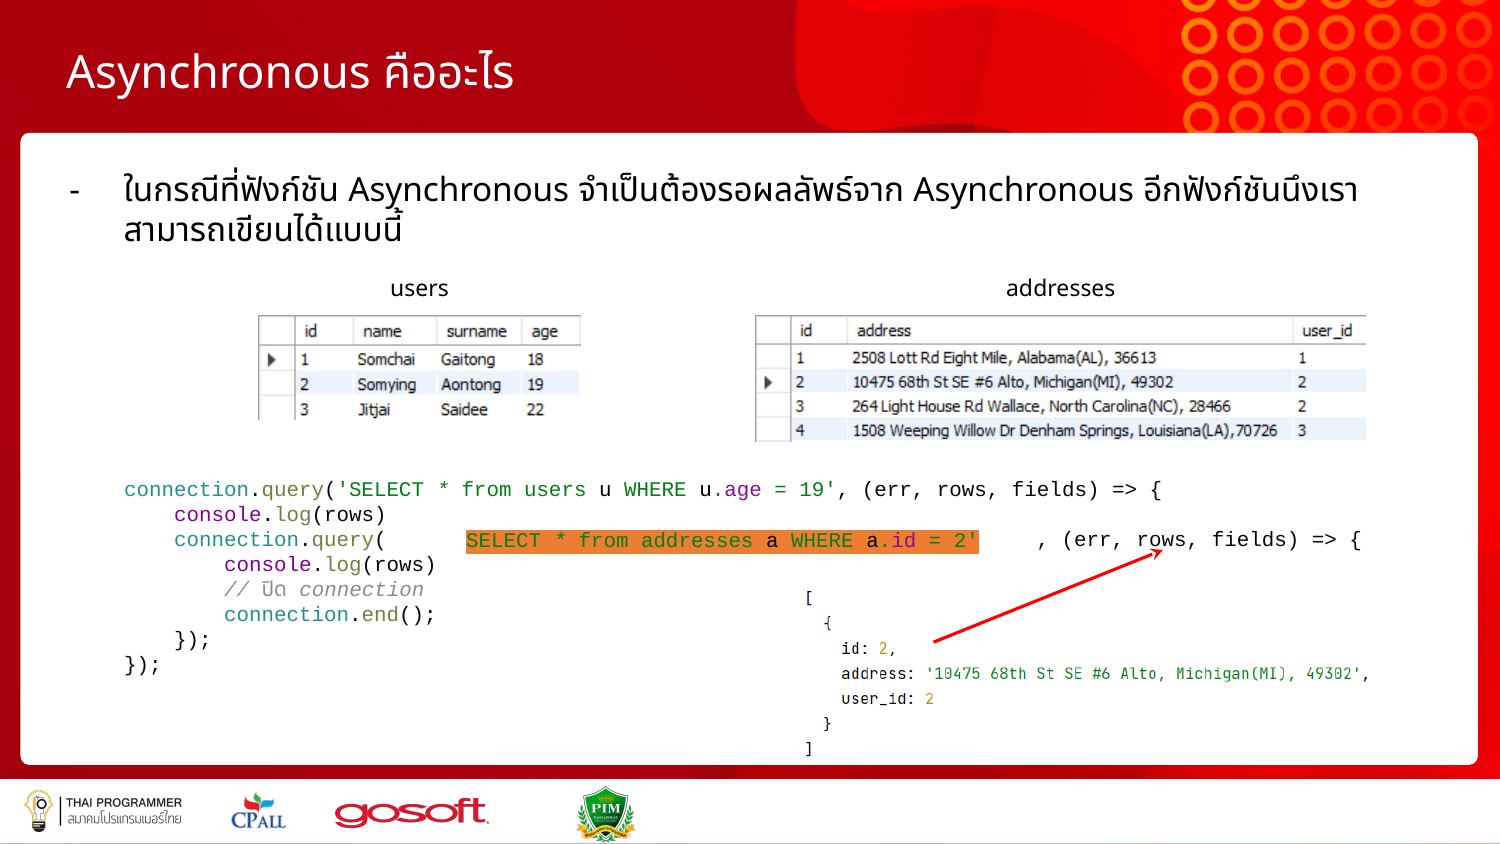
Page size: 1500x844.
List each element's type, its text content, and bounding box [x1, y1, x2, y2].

picture [575, 786, 636, 843]
picture [15, 788, 195, 844]
picture [0, 0, 1500, 779]
picture [335, 798, 489, 828]
text_box users [258, 260, 581, 315]
text_box connection.query('SELECT * from users u WHERE u.age = 19', (err, rows, fields) => { console.log(rows) connection.query('SELECT * from addresses a WHERE a.id = '+rows[0].id, (err, rows, fields) => { console.log(rows) // ปิด connection connection.end(); }); }); [109, 461, 1391, 691]
text_box SELECT * from addresses a WHERE a.id = 2' [449, 514, 996, 565]
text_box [933, 549, 1164, 643]
text_box addresses [755, 260, 1366, 315]
picture [227, 790, 291, 833]
title Asynchronous คืออะไร [51, 23, 920, 117]
list ในกรณีที่ฟังก์ชัน Asynchronous จำเป็นต้องรอผลลัพธ์จาก Asynchronous อีกฟังก์ชันนึงเราสามารถเขียนได้แบบนี้ [33, 153, 1473, 777]
